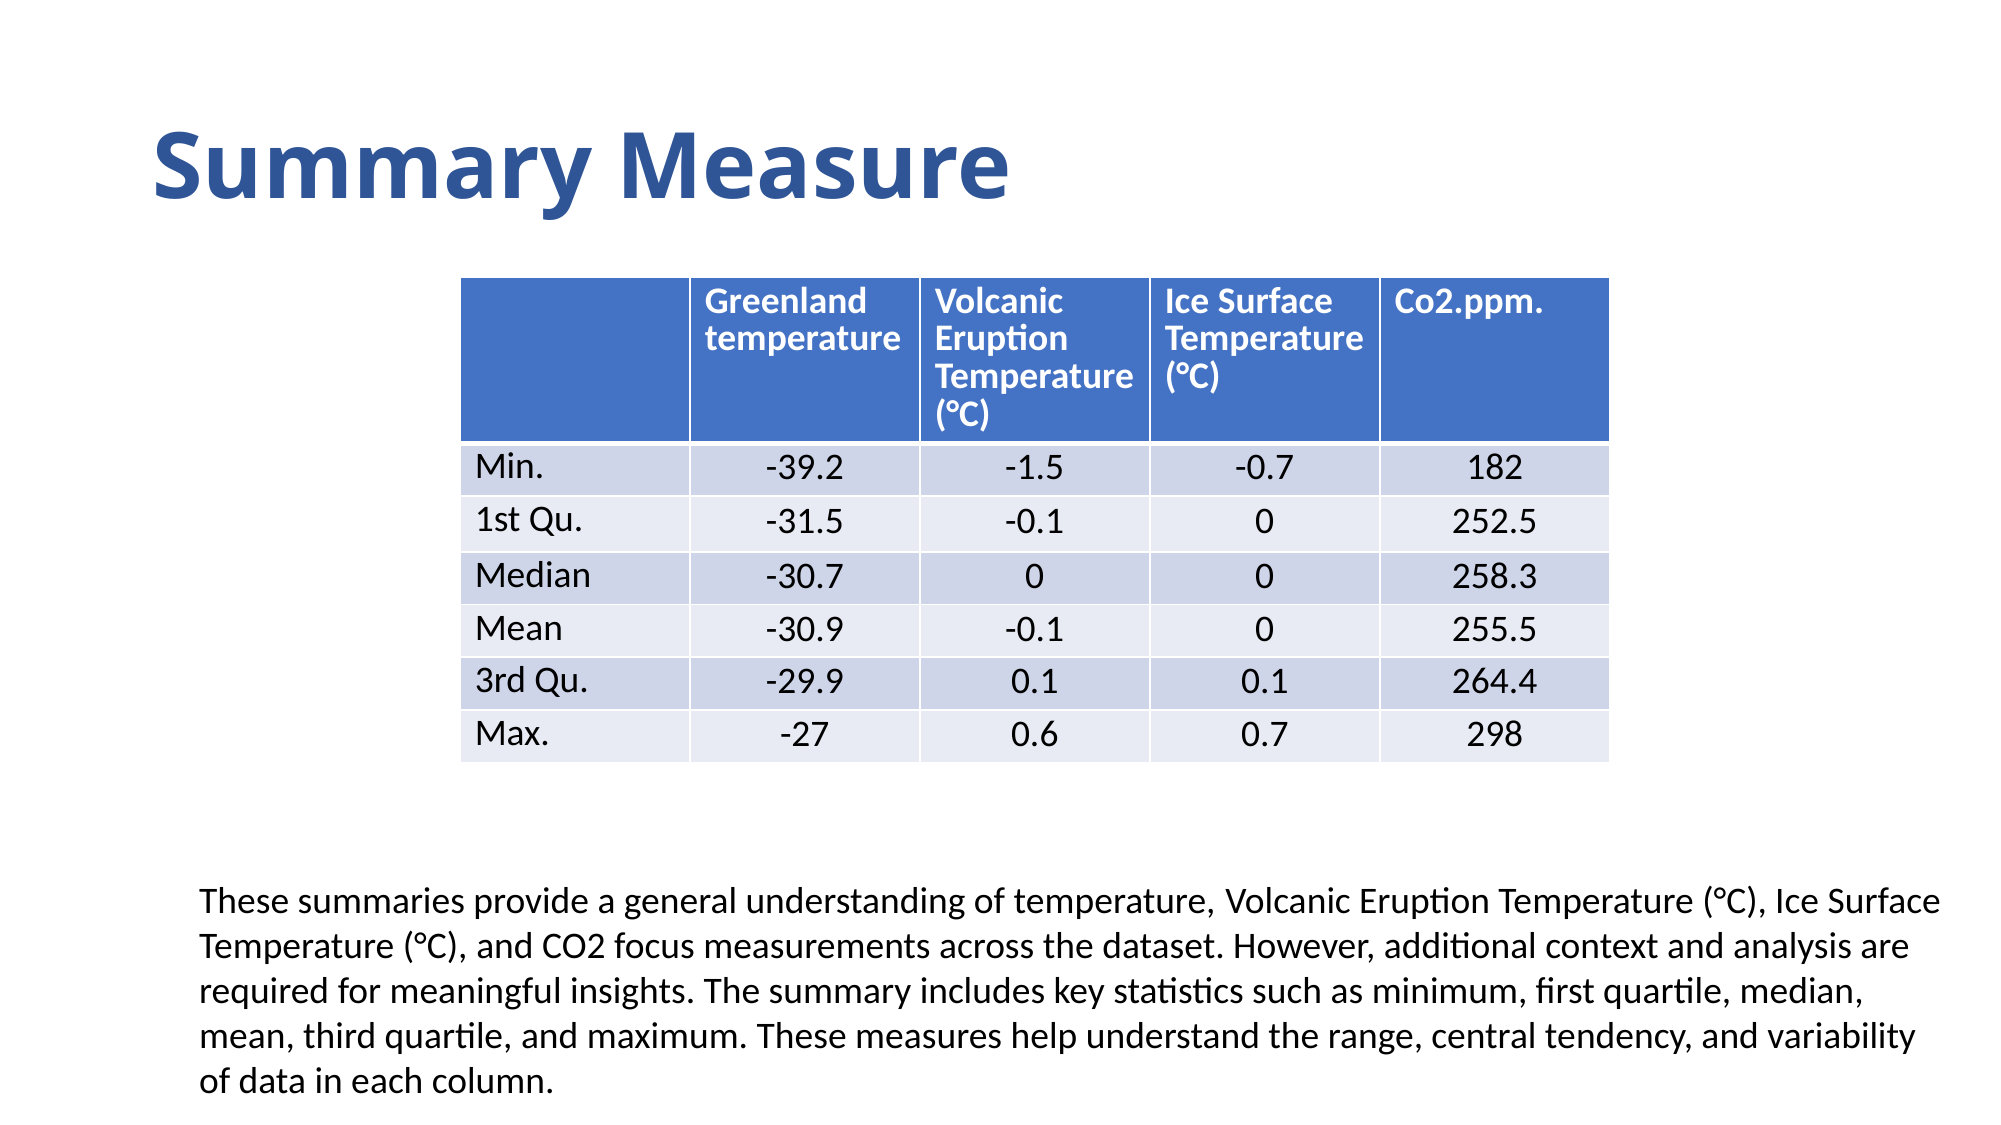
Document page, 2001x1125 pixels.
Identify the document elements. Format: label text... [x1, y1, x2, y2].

table_header Ice Surface Temperature (°C) [1151, 278, 1379, 441]
table_header [461, 278, 689, 441]
table_cell 0.7 [1151, 711, 1379, 762]
table_header Greenland temperature [691, 278, 919, 441]
table_cell -39.2 [691, 446, 919, 495]
table_cell 252.5 [1381, 497, 1609, 551]
table_header Volcanic Eruption Temperature (°C) [921, 278, 1149, 441]
table_cell -29.9 [691, 658, 919, 709]
title Summary Measure [137, 59, 1863, 278]
table_cell 0 [1151, 497, 1379, 551]
table_cell 258.3 [1381, 553, 1609, 604]
table_cell 264.4 [1381, 658, 1609, 709]
text_box These summaries provide a general understanding of temperature, Volcanic Eruption Temperature (°C), Ice Surface Temperature (°C), and CO2 focus measurements across the dataset. However, additional context and analysis are required for meaningful insights. The summary includes key statistics such as minimum, first quartile, median, mean, third quartile, and maximum. These measures help understand the range, central tendency, and variability of data in each column. [184, 868, 1957, 1108]
table_cell -1.5 [921, 446, 1149, 495]
table_cell -31.5 [691, 497, 919, 551]
table_cell -0.7 [1151, 446, 1379, 495]
table_cell 182 [1381, 446, 1609, 495]
table_cell 1st Qu. [461, 497, 689, 551]
table_cell -30.9 [691, 605, 919, 656]
table_cell 298 [1381, 711, 1609, 762]
table_cell 0.6 [921, 711, 1149, 762]
table_cell 0 [1151, 553, 1379, 604]
table_cell 255.5 [1381, 605, 1609, 656]
table_cell Min. [461, 446, 689, 495]
table_cell 0 [1151, 605, 1379, 656]
table_cell -27 [691, 711, 919, 762]
table_cell 0.1 [1151, 658, 1379, 709]
table_cell -0.1 [921, 497, 1149, 551]
table_cell Median [461, 553, 689, 604]
table_header Co2.ppm. [1381, 278, 1609, 441]
table_cell -30.7 [691, 553, 919, 604]
table_cell 0.1 [921, 658, 1149, 709]
table_cell 3rd Qu. [461, 658, 689, 709]
table_cell Max. [461, 711, 689, 762]
table_cell -0.1 [921, 605, 1149, 656]
table_cell 0 [921, 553, 1149, 604]
table_cell Mean [461, 605, 689, 656]
